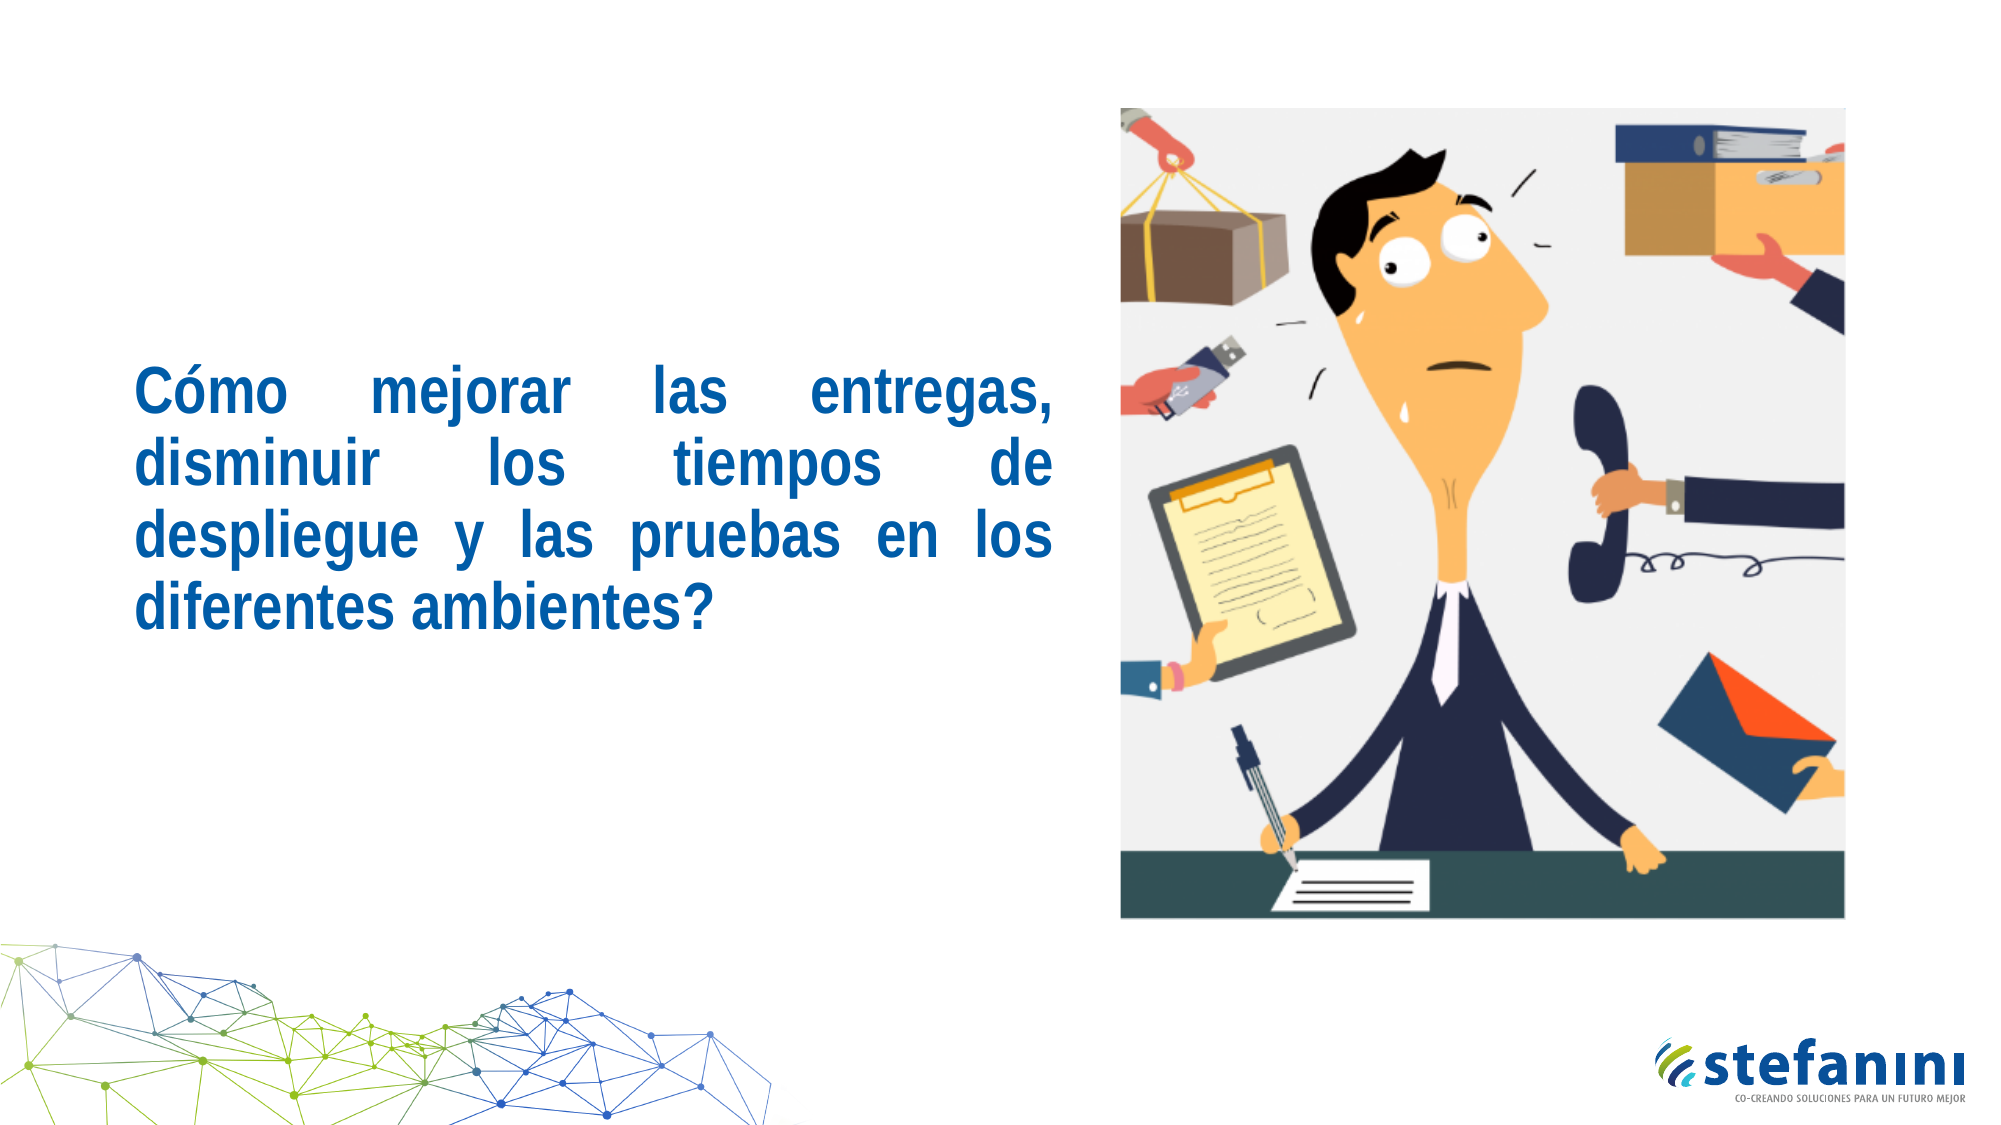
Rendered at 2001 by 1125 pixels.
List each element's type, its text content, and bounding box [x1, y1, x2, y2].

text_box [980, 532, 1019, 592]
title Cómo mejorar las entregas, disminuir los tiempos de despliegue y las pruebas en los diferentes ambientes? [119, 108, 1070, 652]
picture [1120, 108, 1846, 920]
picture [0, 566, 826, 1125]
